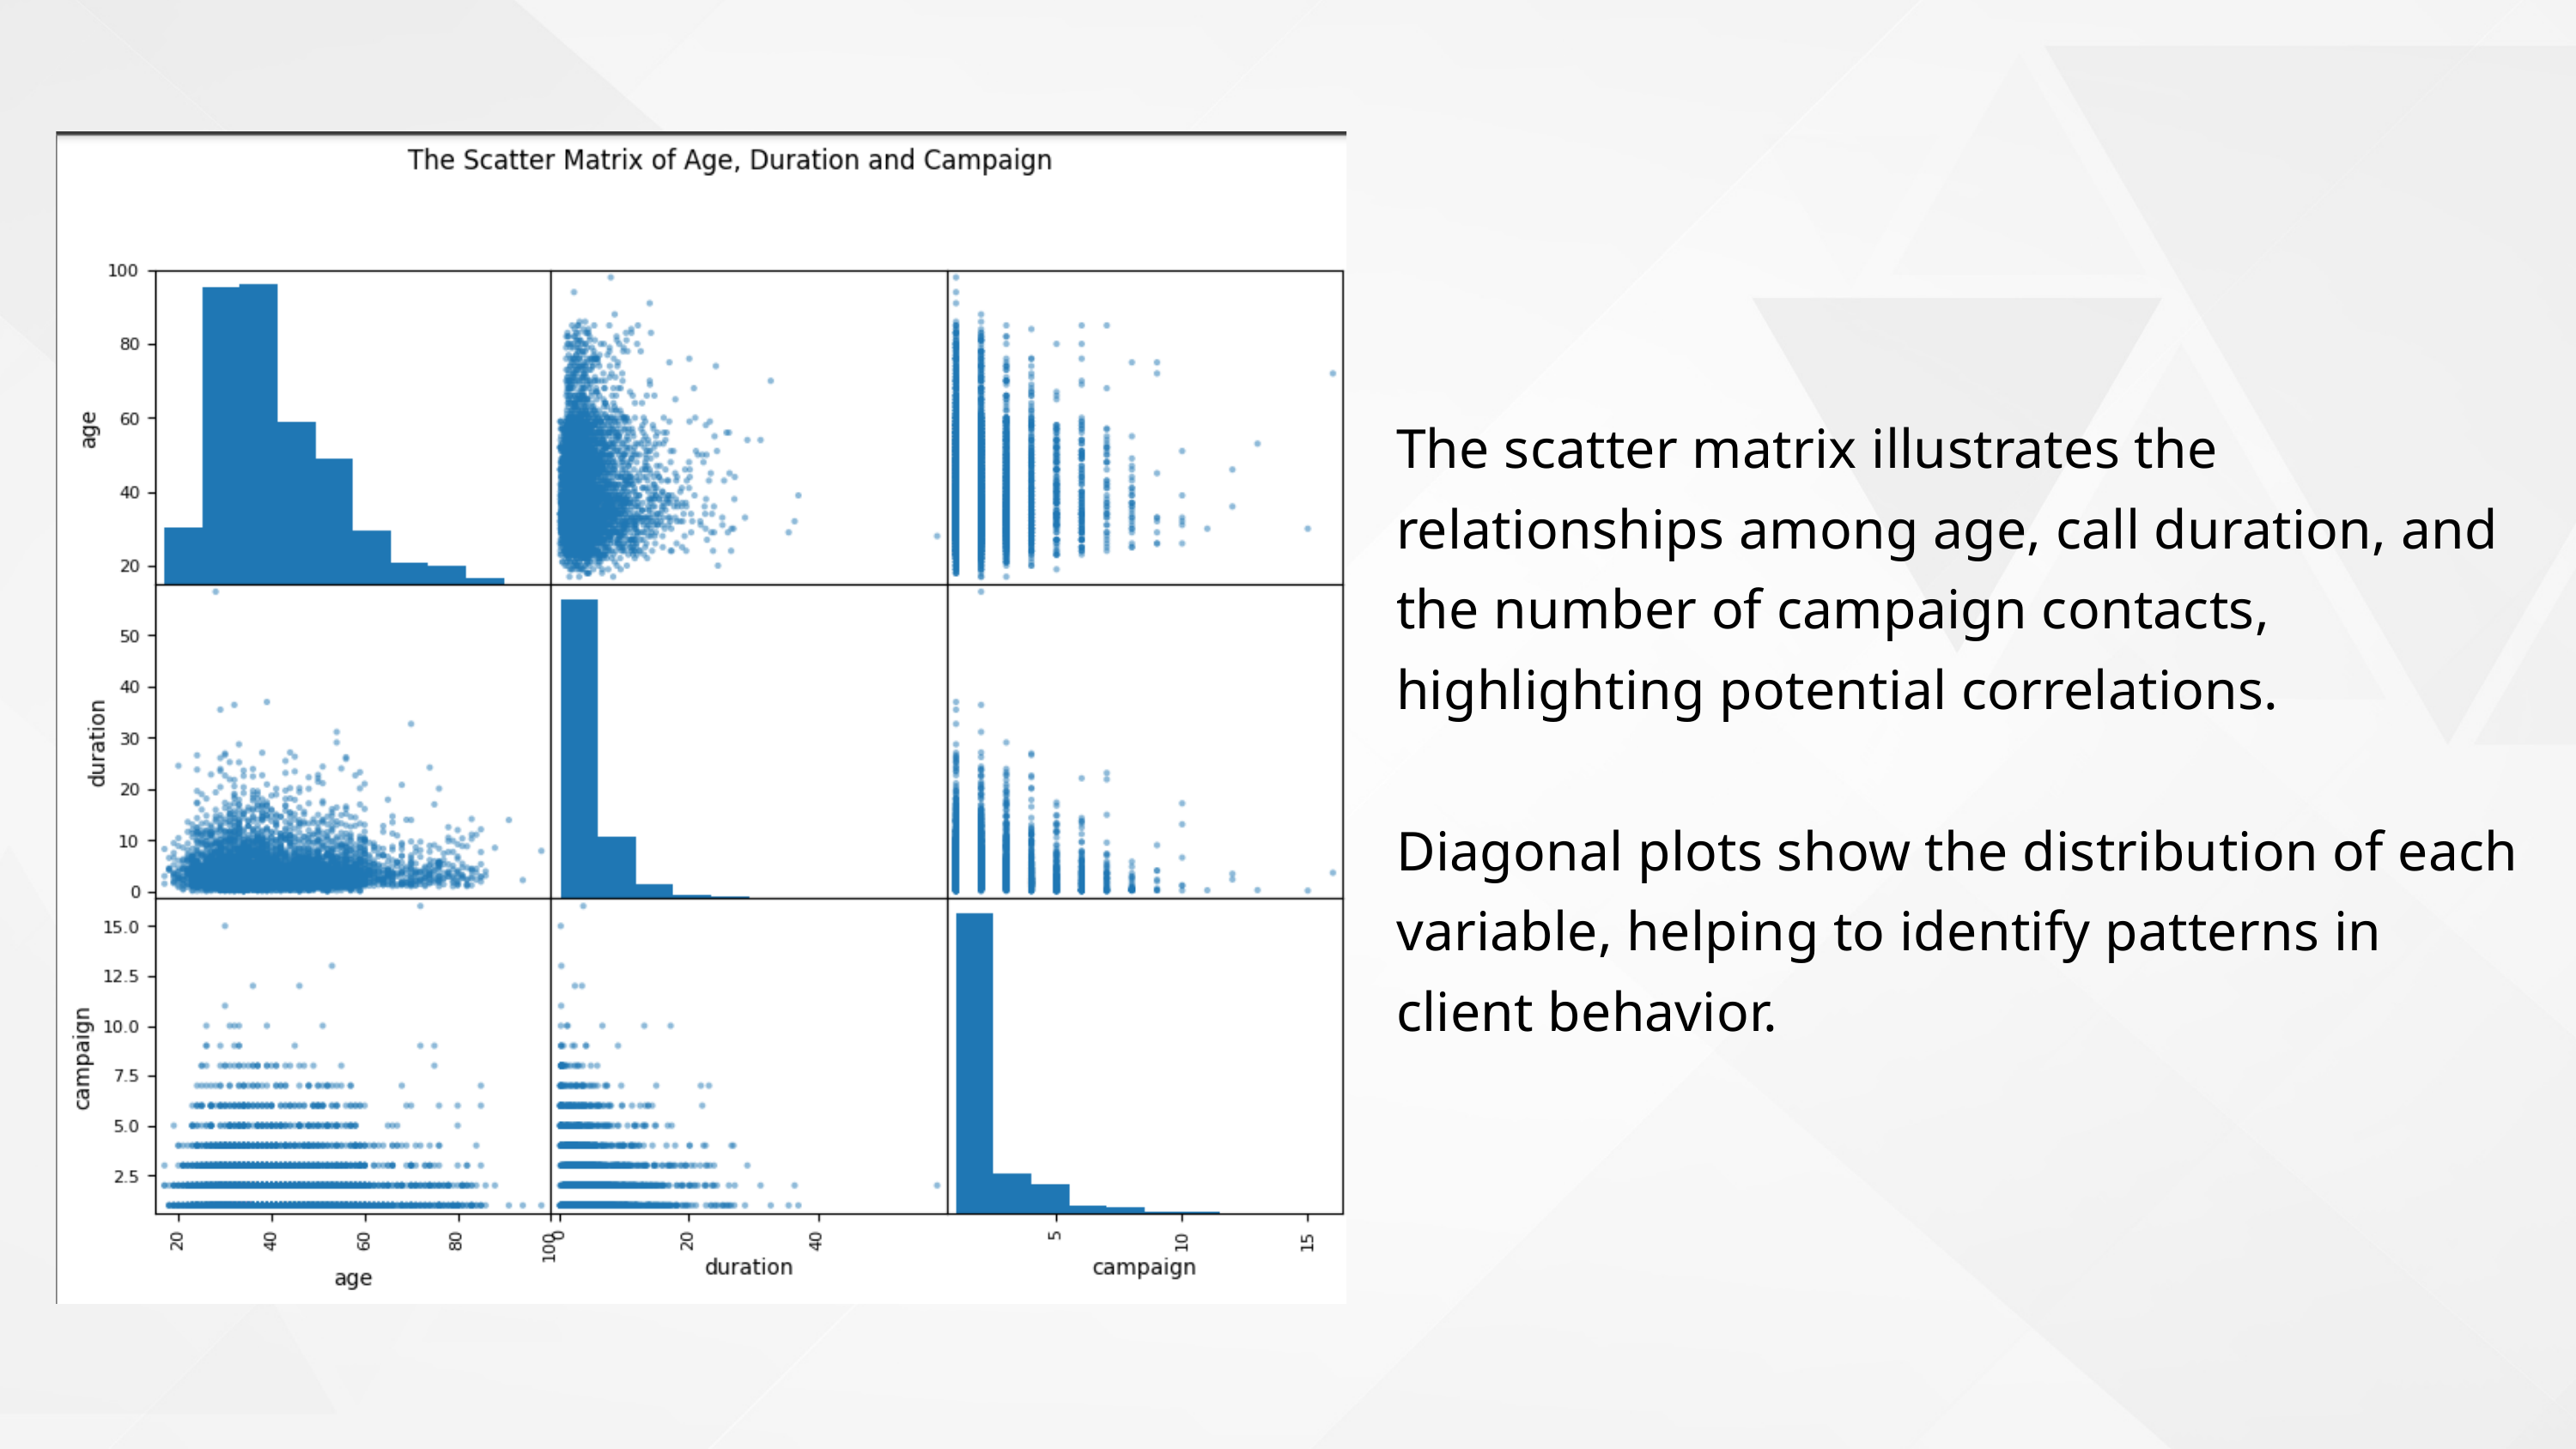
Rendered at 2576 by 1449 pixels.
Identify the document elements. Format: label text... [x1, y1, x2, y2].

text_box [0, 0, 2576, 1449]
text_box [56, 131, 1347, 1304]
text_box The scatter matrix illustrates the relationships among age, call duration, and the number of campaign contacts, highlighting potential correlations. Diagonal plots show the distribution of each variable, helping to identify patterns in client behavior. [1396, 397, 2530, 1043]
